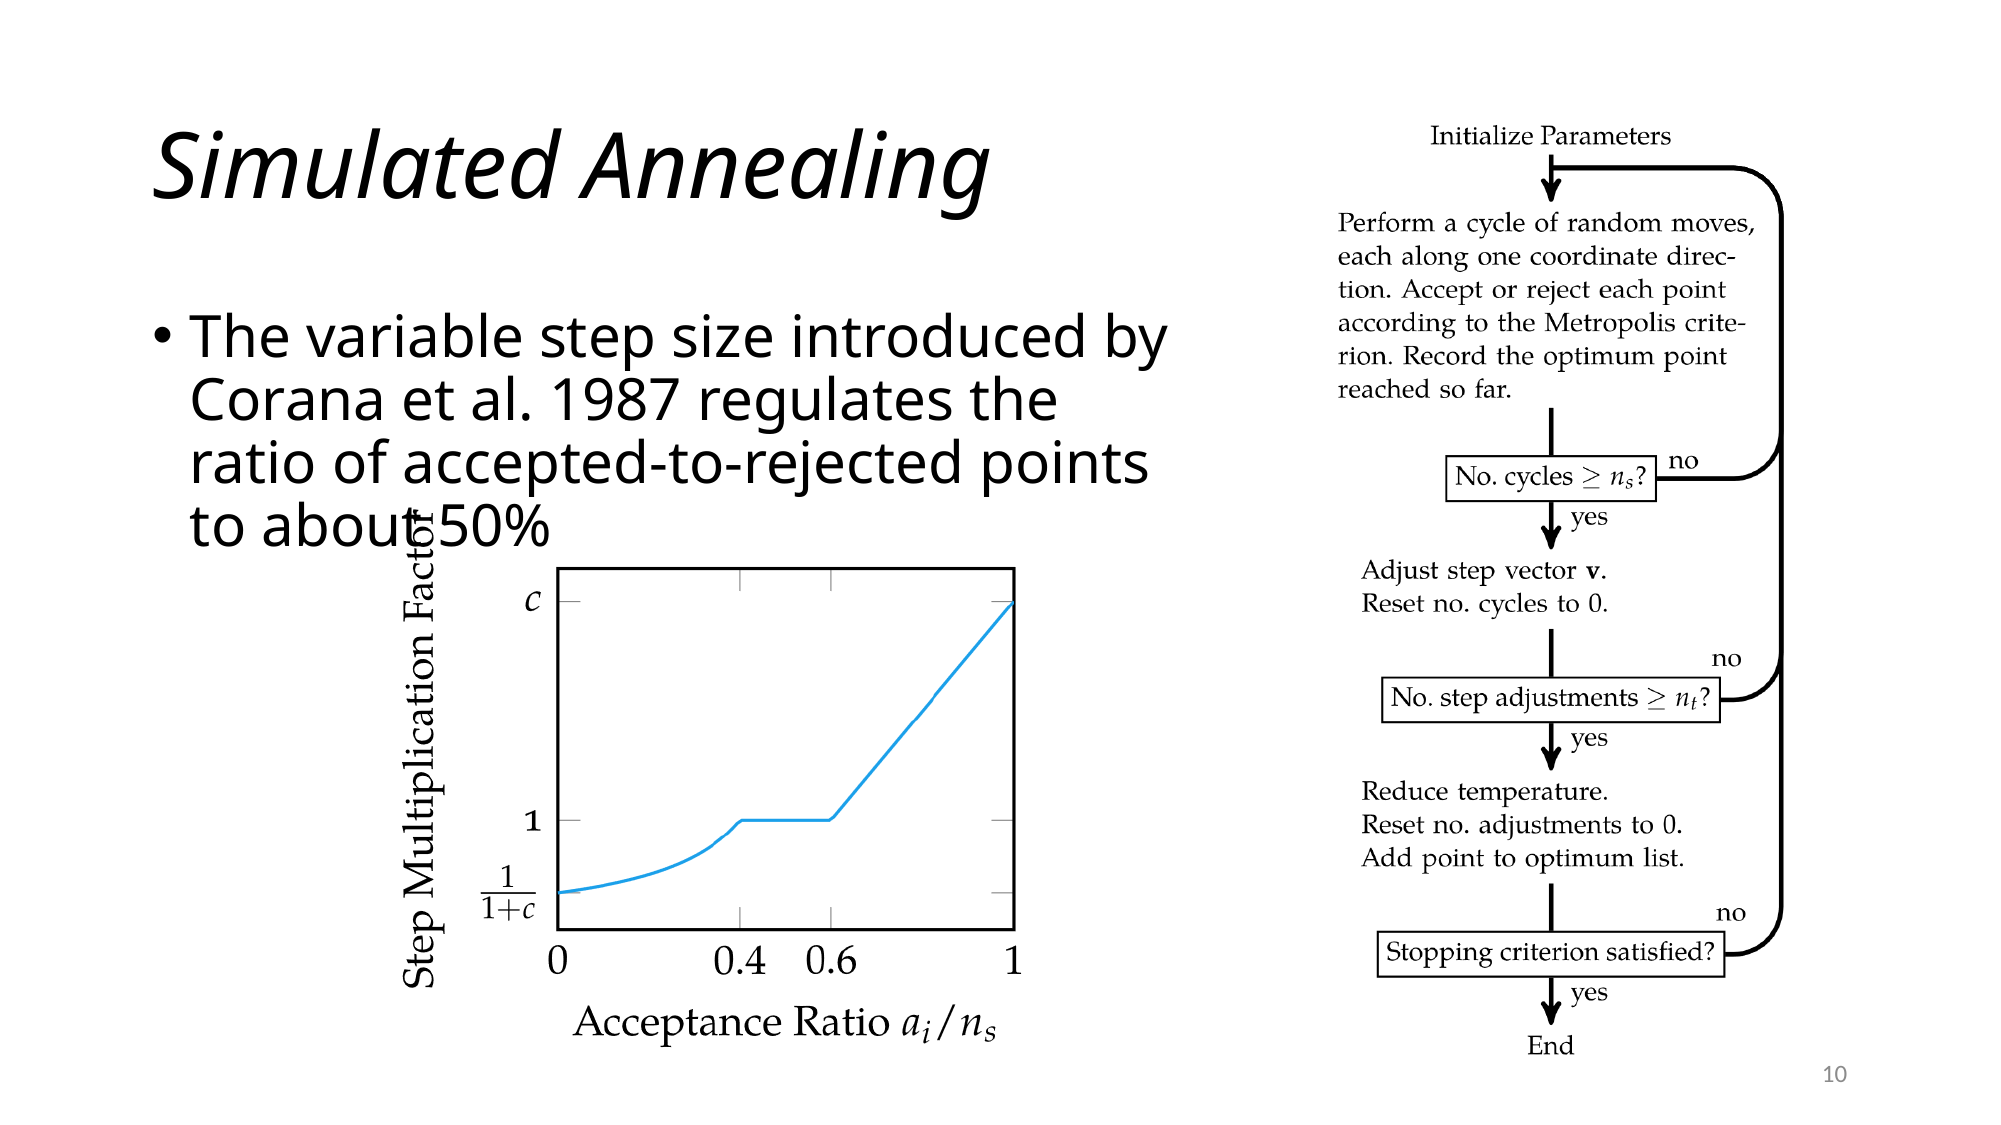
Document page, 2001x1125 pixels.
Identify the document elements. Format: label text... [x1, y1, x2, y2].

title Simulated Annealing [137, 59, 1863, 278]
picture [385, 491, 1043, 1066]
slide_number 10 [1412, 1042, 1863, 1103]
picture [1326, 114, 1786, 1066]
list The variable step size introduced by Corana et al. 1987 regulates the ratio of accepted-to-rejected points to about 50% [137, 299, 1210, 1014]
